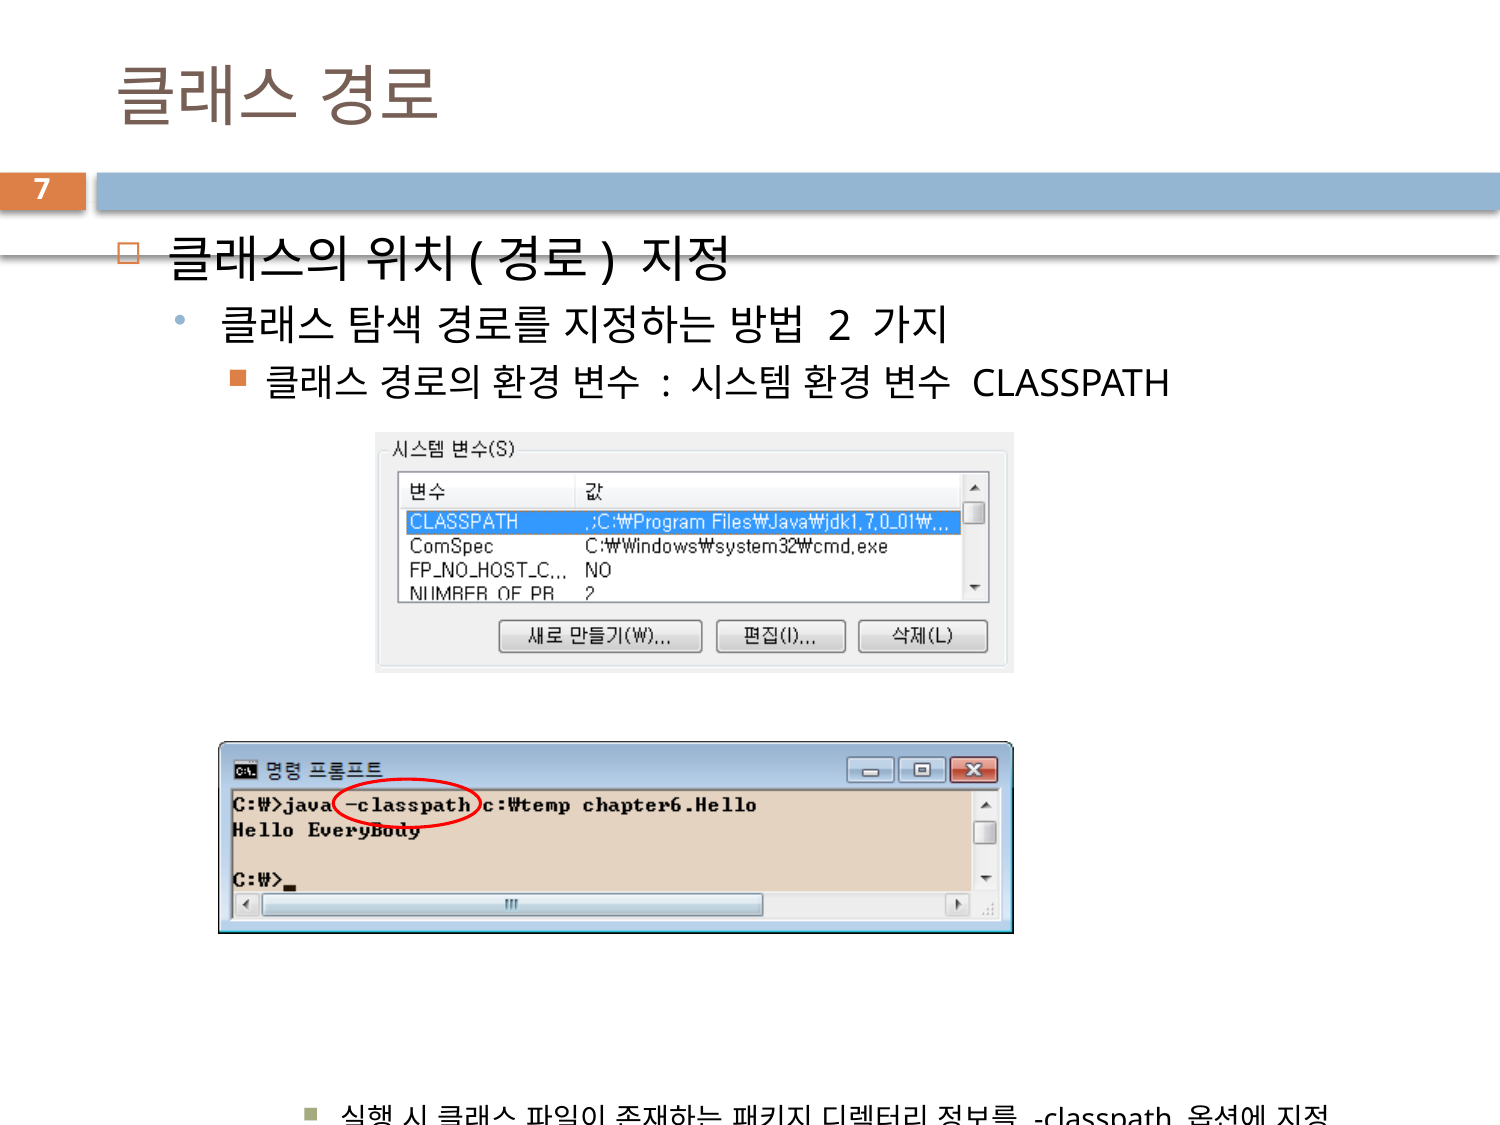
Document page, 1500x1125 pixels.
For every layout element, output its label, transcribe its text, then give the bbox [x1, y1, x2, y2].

title 클래스 경로 [100, 75, 1438, 149]
list 클래스의 위치(경로) 지정 클래스 탐색 경로를 지정하는 방법 2 가지 클래스 경로의 환경 변수 : 시스템 환경 변수 CLASSPATH java의 옵션 –classpath 실행 시 클래스 파일이 존재하는 패키지 디렉터리 정보를 -classpath 옵션에 지정 [100, 219, 1438, 1047]
slide_number 7 [0, 170, 87, 211]
picture [375, 432, 1015, 673]
picture [218, 741, 1015, 934]
text_box [0, 0, 1500, 75]
